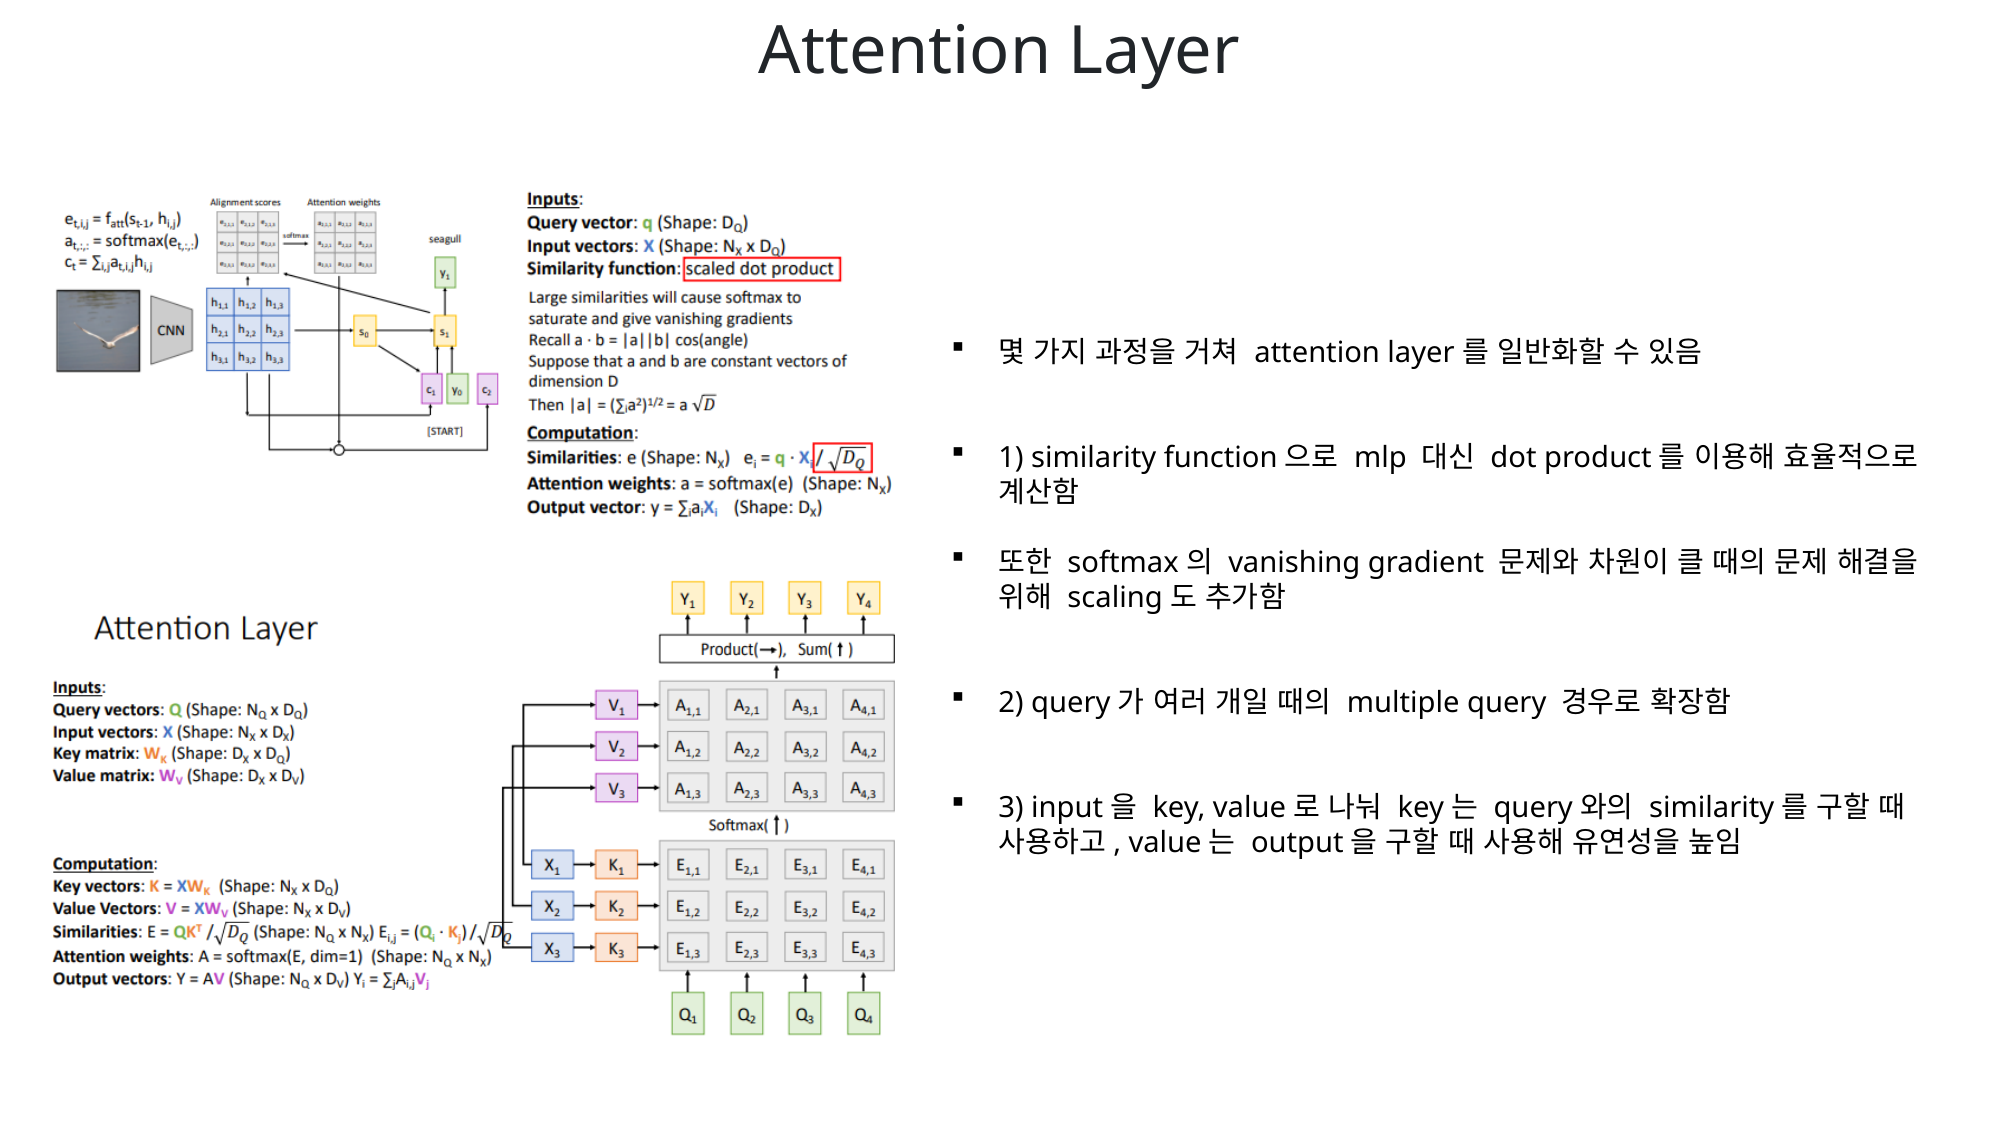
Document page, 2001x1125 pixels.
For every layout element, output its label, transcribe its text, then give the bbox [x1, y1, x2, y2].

text_box Attention Layer [197, 0, 1803, 95]
text_box 몇 가지 과정을 거쳐 attention layer를 일반화할 수 있음 1) similarity function으로 mlp 대신 dot product를 이용해 효율적으로 계산함 또한 softmax의 vanishing gradient 문제와 차원이 클 때의 문제 해결을 위해 scaling도 추가함 2) query가 여러 개일 때의 multiple query 경우로 확장함 3) input을 key, value로 나눠 key는 query와의 similarity를 구할 때 사용하고, value는 output을 구할 때 사용해 유연성을 높임 [936, 326, 1955, 866]
picture [31, 180, 905, 545]
picture [31, 578, 905, 1038]
